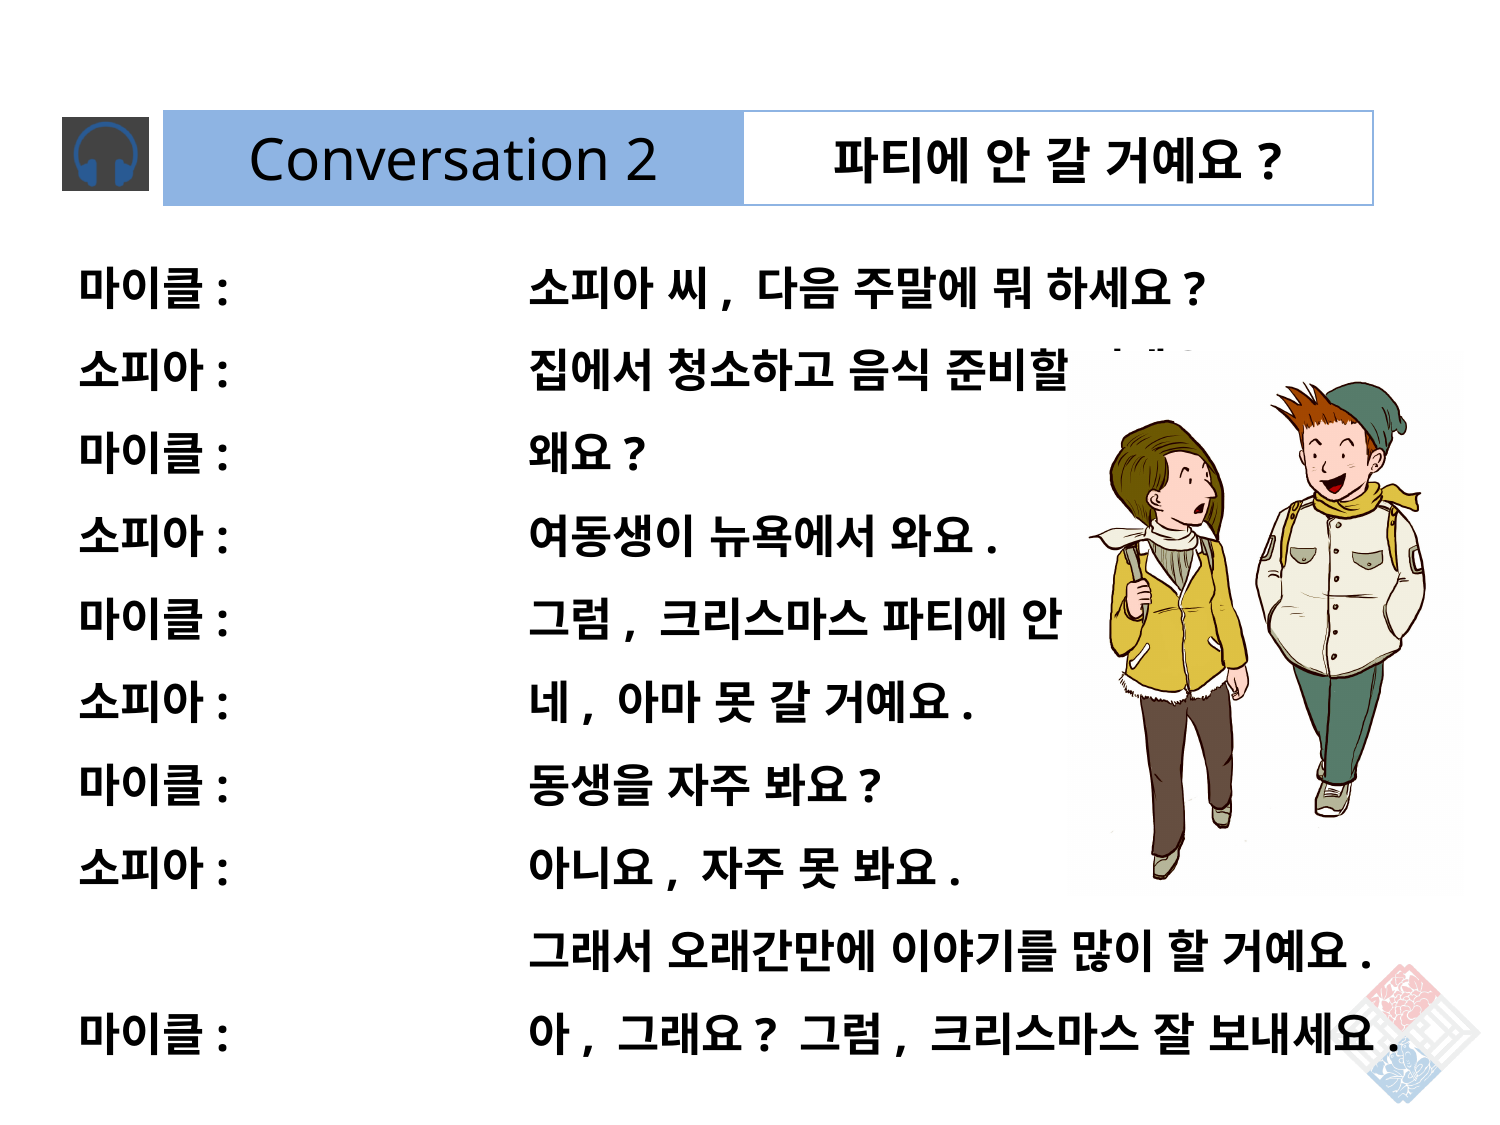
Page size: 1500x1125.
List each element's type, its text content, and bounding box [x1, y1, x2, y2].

text_box 마이클: 소피아 씨, 다음 주말에 뭐 하세요? 소피아: 집에서 청소하고 음식 준비할 거예요. 마이클: 왜요? 소피아: 여동생이 뉴욕에서 와요. 마이클: 그럼, 크리스마스 파티에 안 갈 거예요? 소피아: 네, 아마 못 갈 거예요. 마이클: 동생을 자주 봐요? 소피아: 아니요, 자주 못 봐요. 그래서 오래간만에 이야기를 많이 할 거예요. 마이클: 아, 그래요? 그럼, 크리스마스 잘 보내세요. [64, 223, 1477, 1068]
table_header Conversation 2 [165, 112, 742, 204]
table_header 파티에 안 갈 거예요? [744, 112, 1372, 204]
picture [61, 115, 150, 192]
picture [1067, 351, 1464, 897]
